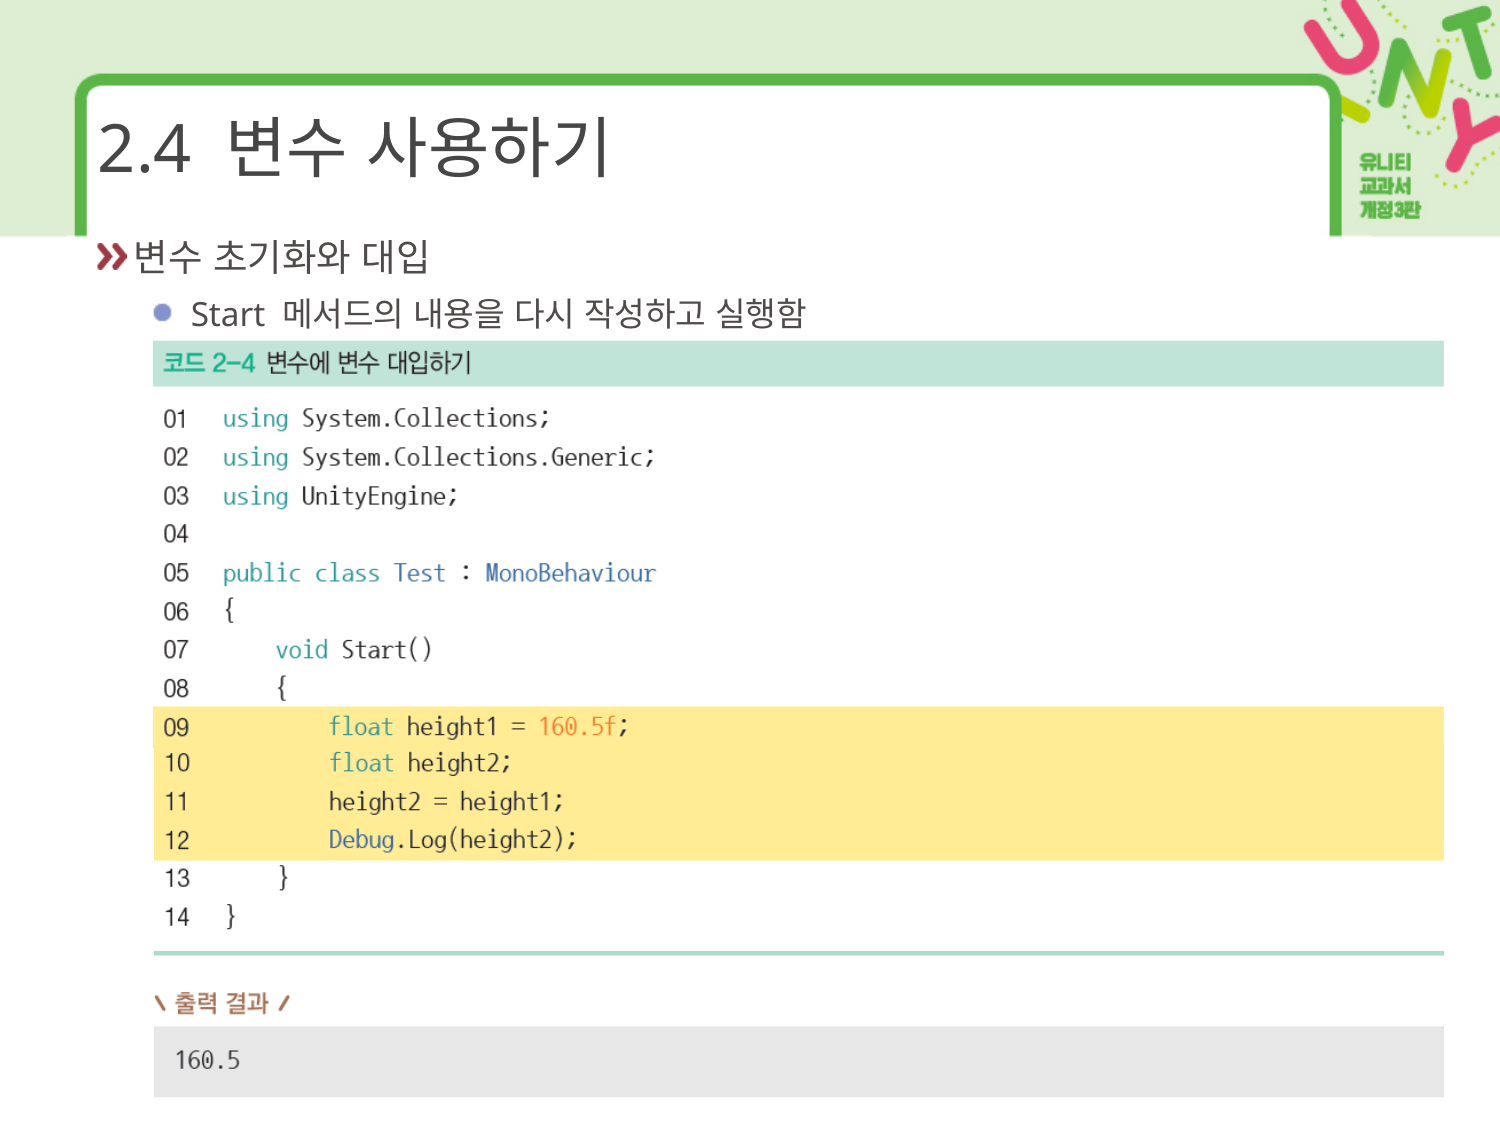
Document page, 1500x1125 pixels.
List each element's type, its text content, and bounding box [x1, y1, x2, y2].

list 변수 초기화와 대입 Start 메서드의 내용을 다시 작성하고 실행함 [81, 222, 1412, 1037]
title 2.4 변수 사용하기 [82, 61, 1413, 193]
picture [0, 0, 1500, 1125]
